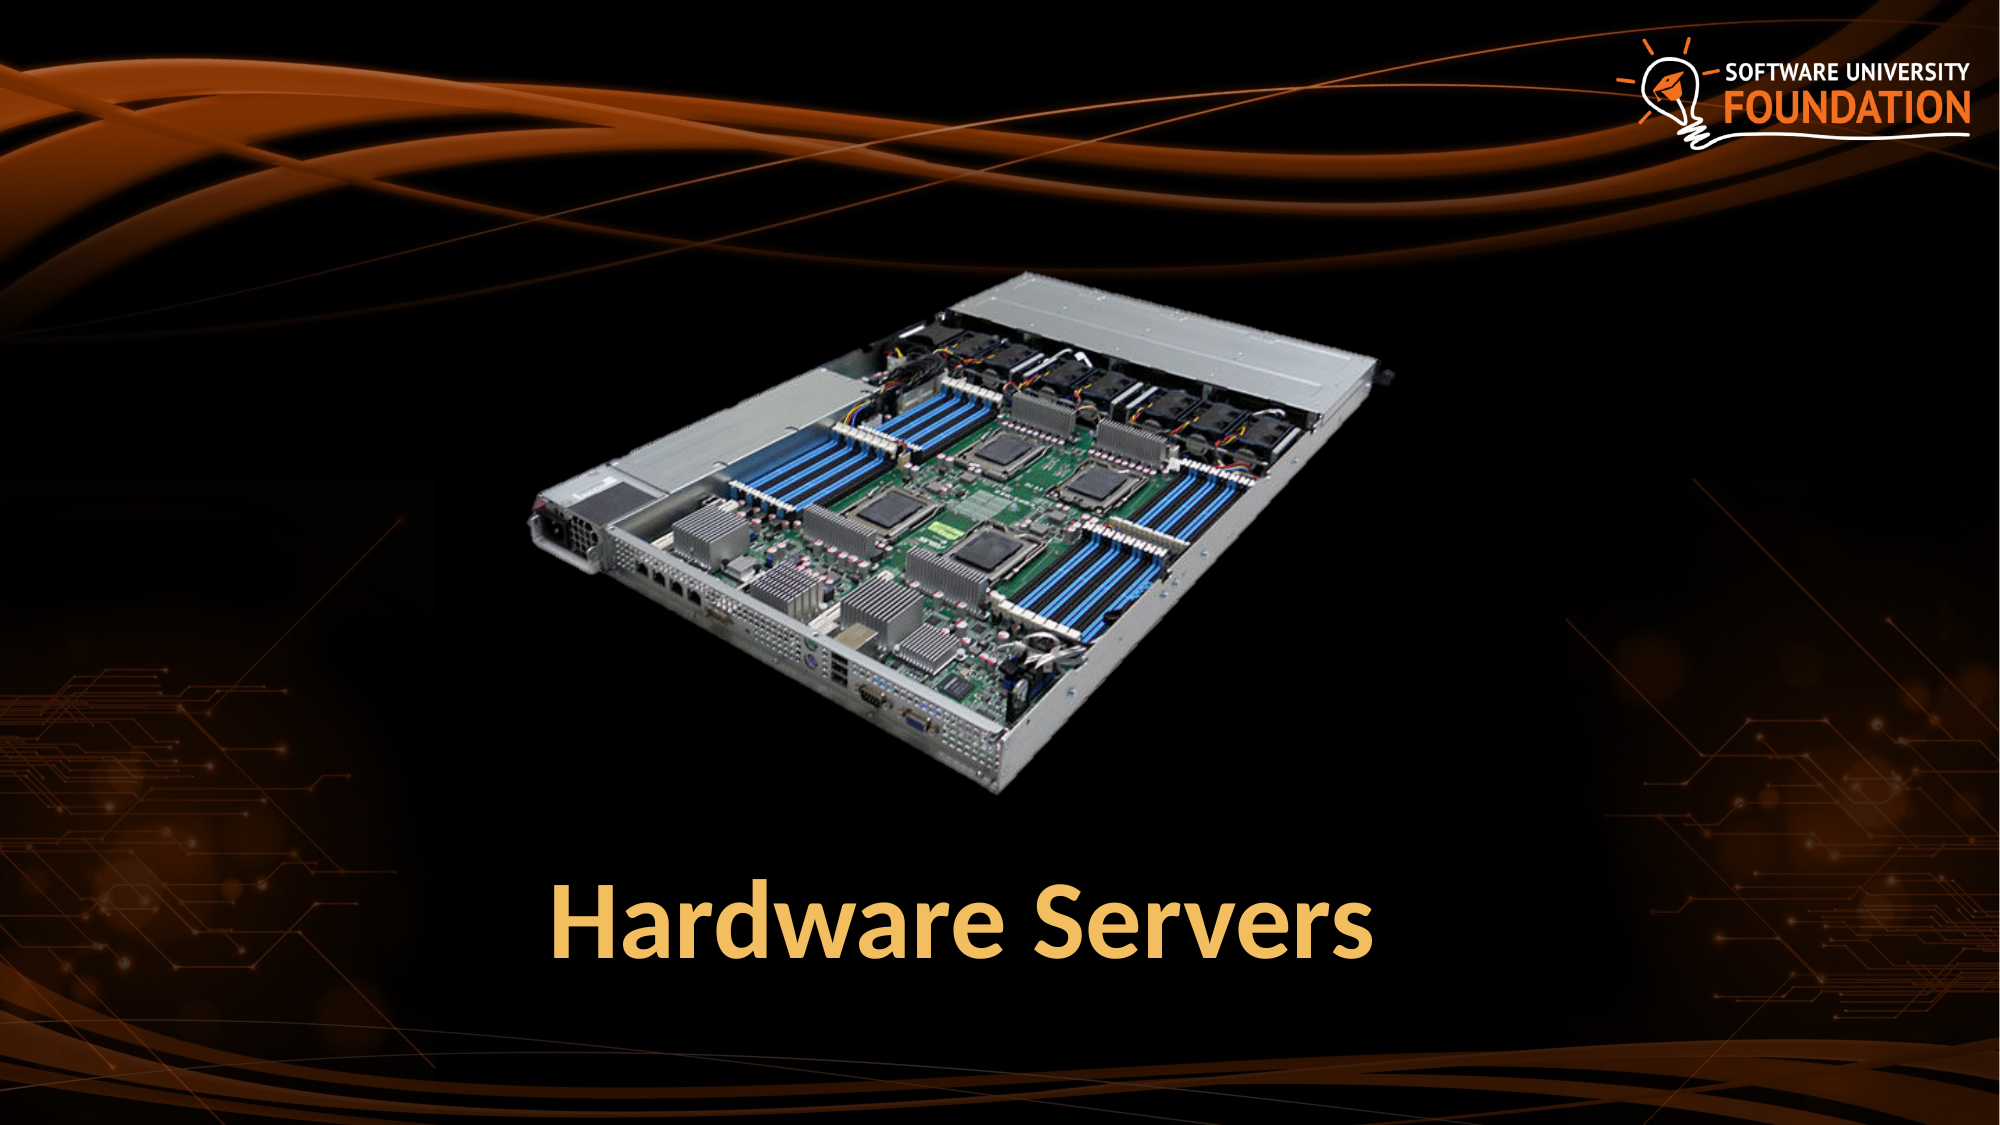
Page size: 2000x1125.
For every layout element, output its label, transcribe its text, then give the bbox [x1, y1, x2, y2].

title Hardware Servers [99, 860, 1825, 988]
picture [0, 0, 2000, 1125]
